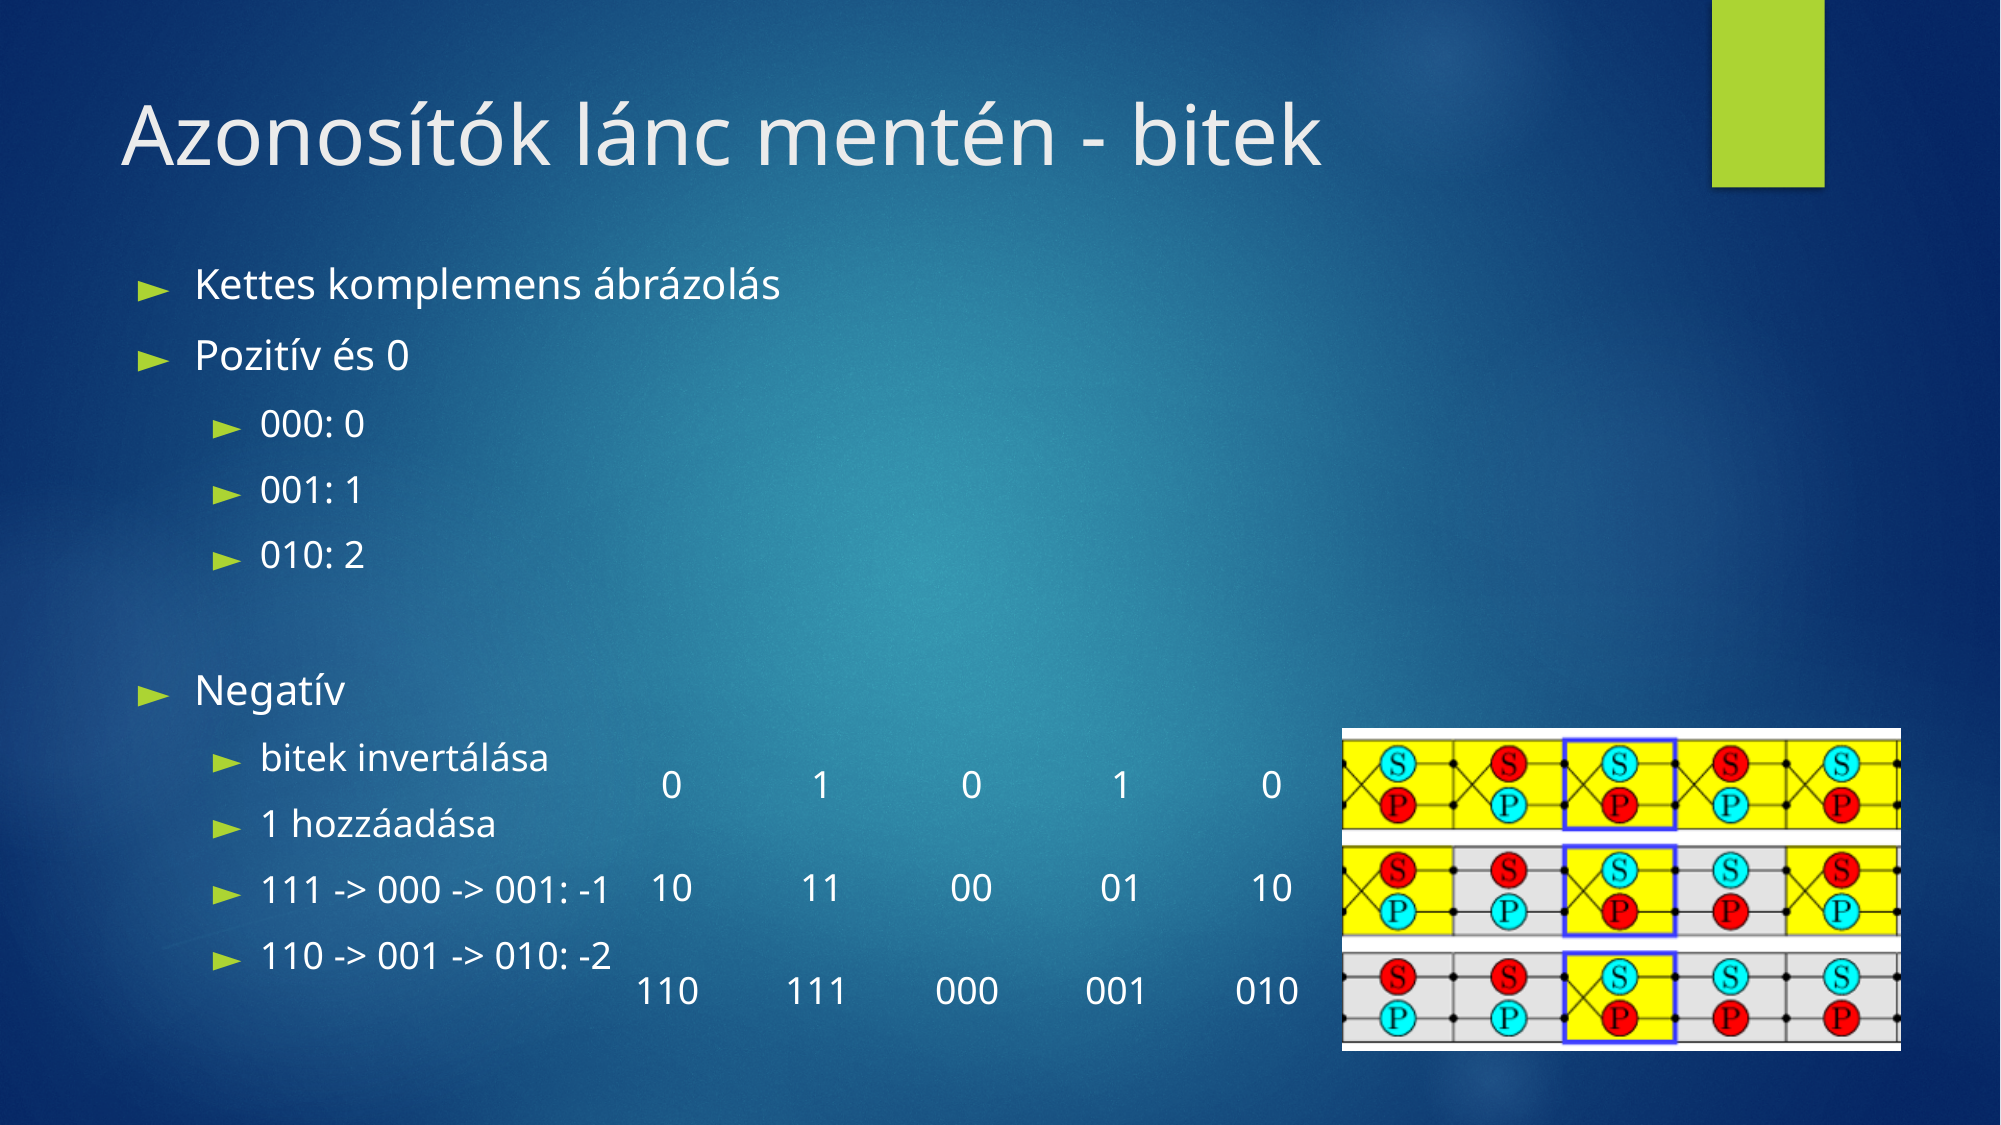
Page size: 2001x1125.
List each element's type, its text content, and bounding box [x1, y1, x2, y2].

text_box 10 11 00 01 10 [635, 856, 1337, 917]
text_box 110 111 000 001 010 [619, 959, 1327, 1020]
title Azonosítók lánc mentén - bitek [106, 74, 1649, 304]
list Kettes komplemens ábrázolás Pozitív és 0 000: 0 001: 1 010: 2 Negatív bitek invertálása 1 hozzáadása 111 -> 000 -> 001: -1 110 -> 001 -> 010: -2 [122, 250, 1823, 1025]
text_box 0 1 0 1 0 [645, 754, 1327, 814]
picture [0, 0, 2001, 1125]
